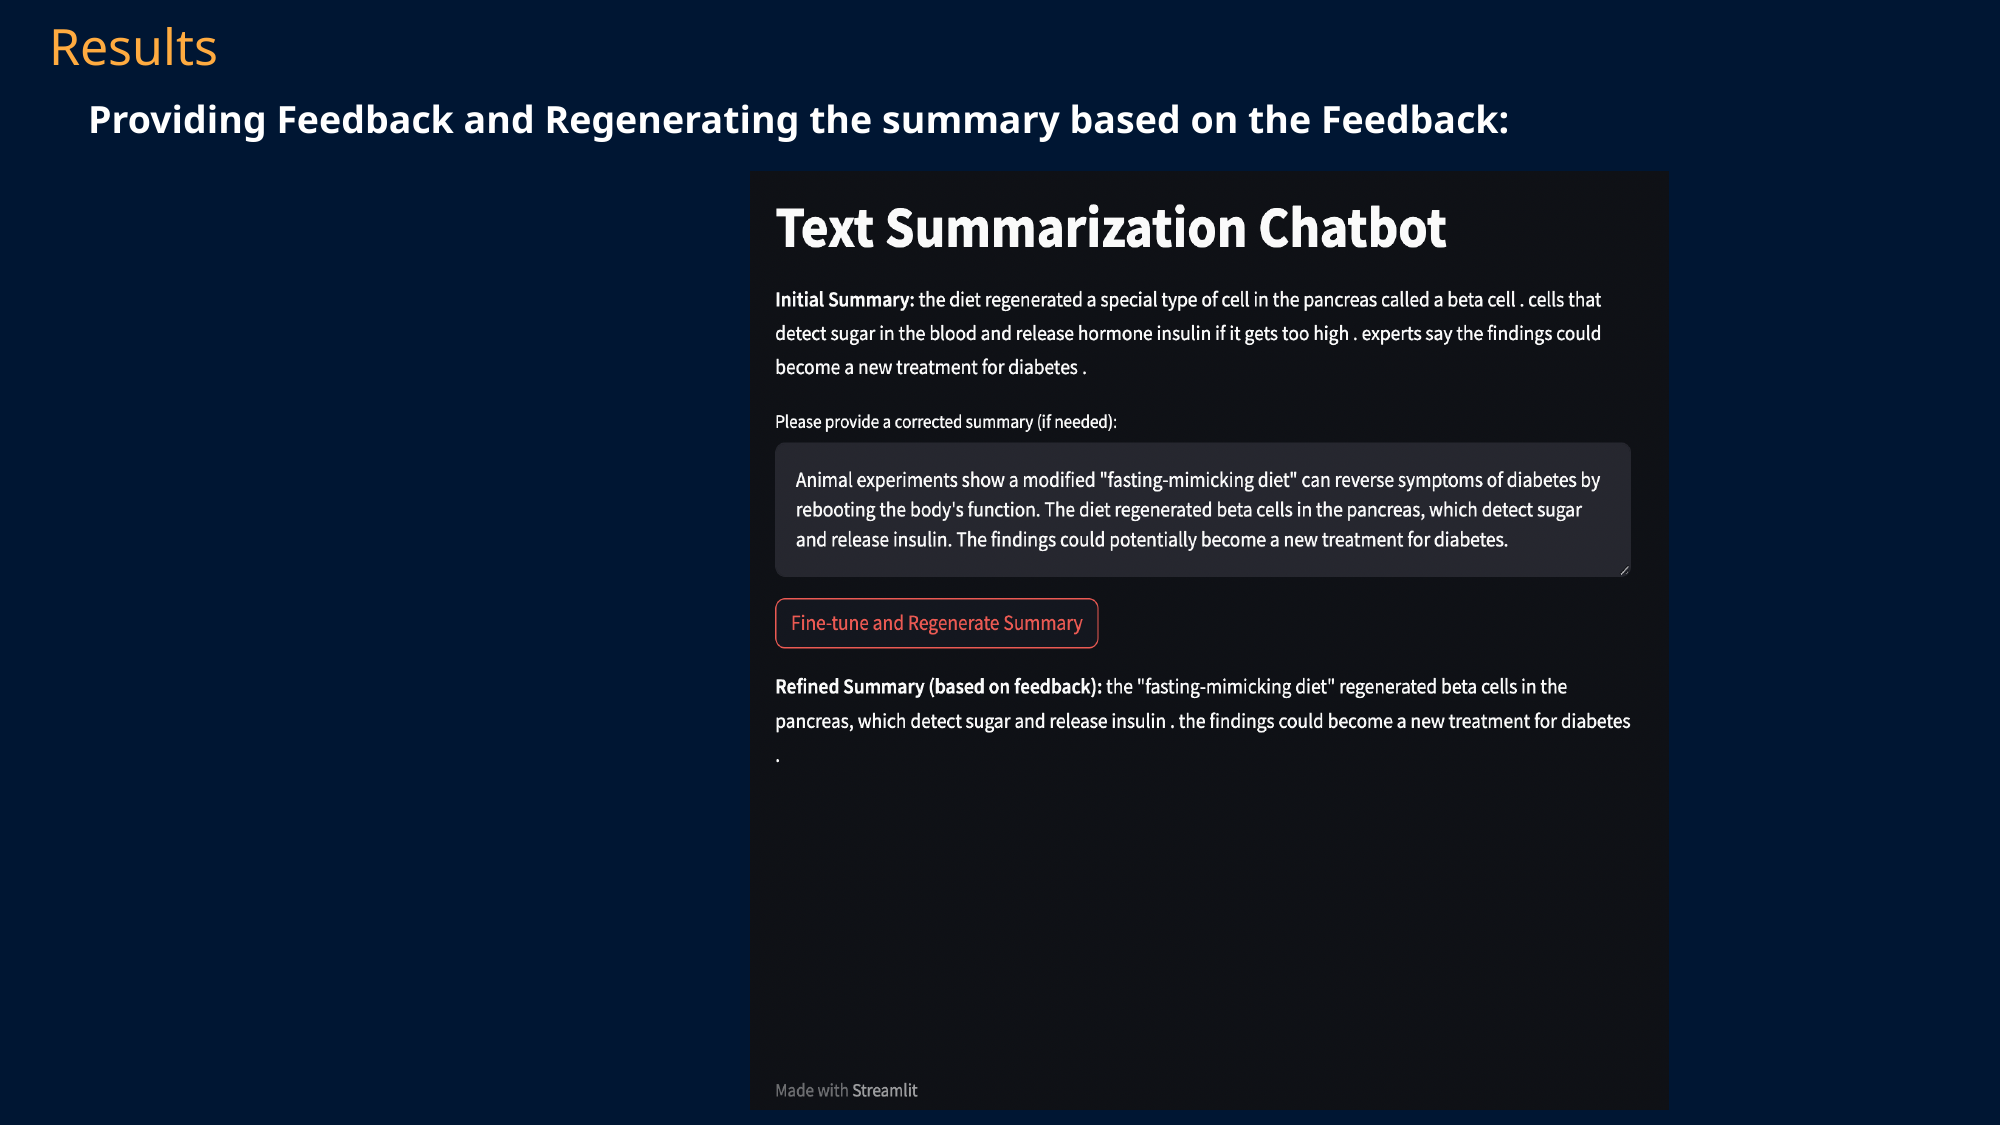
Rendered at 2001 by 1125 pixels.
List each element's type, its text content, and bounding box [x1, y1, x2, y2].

text_box Results [34, 0, 298, 89]
text_box Providing Feedback and Regenerating the summary based on the Feedback: [73, 88, 1526, 149]
picture [749, 170, 1670, 1110]
